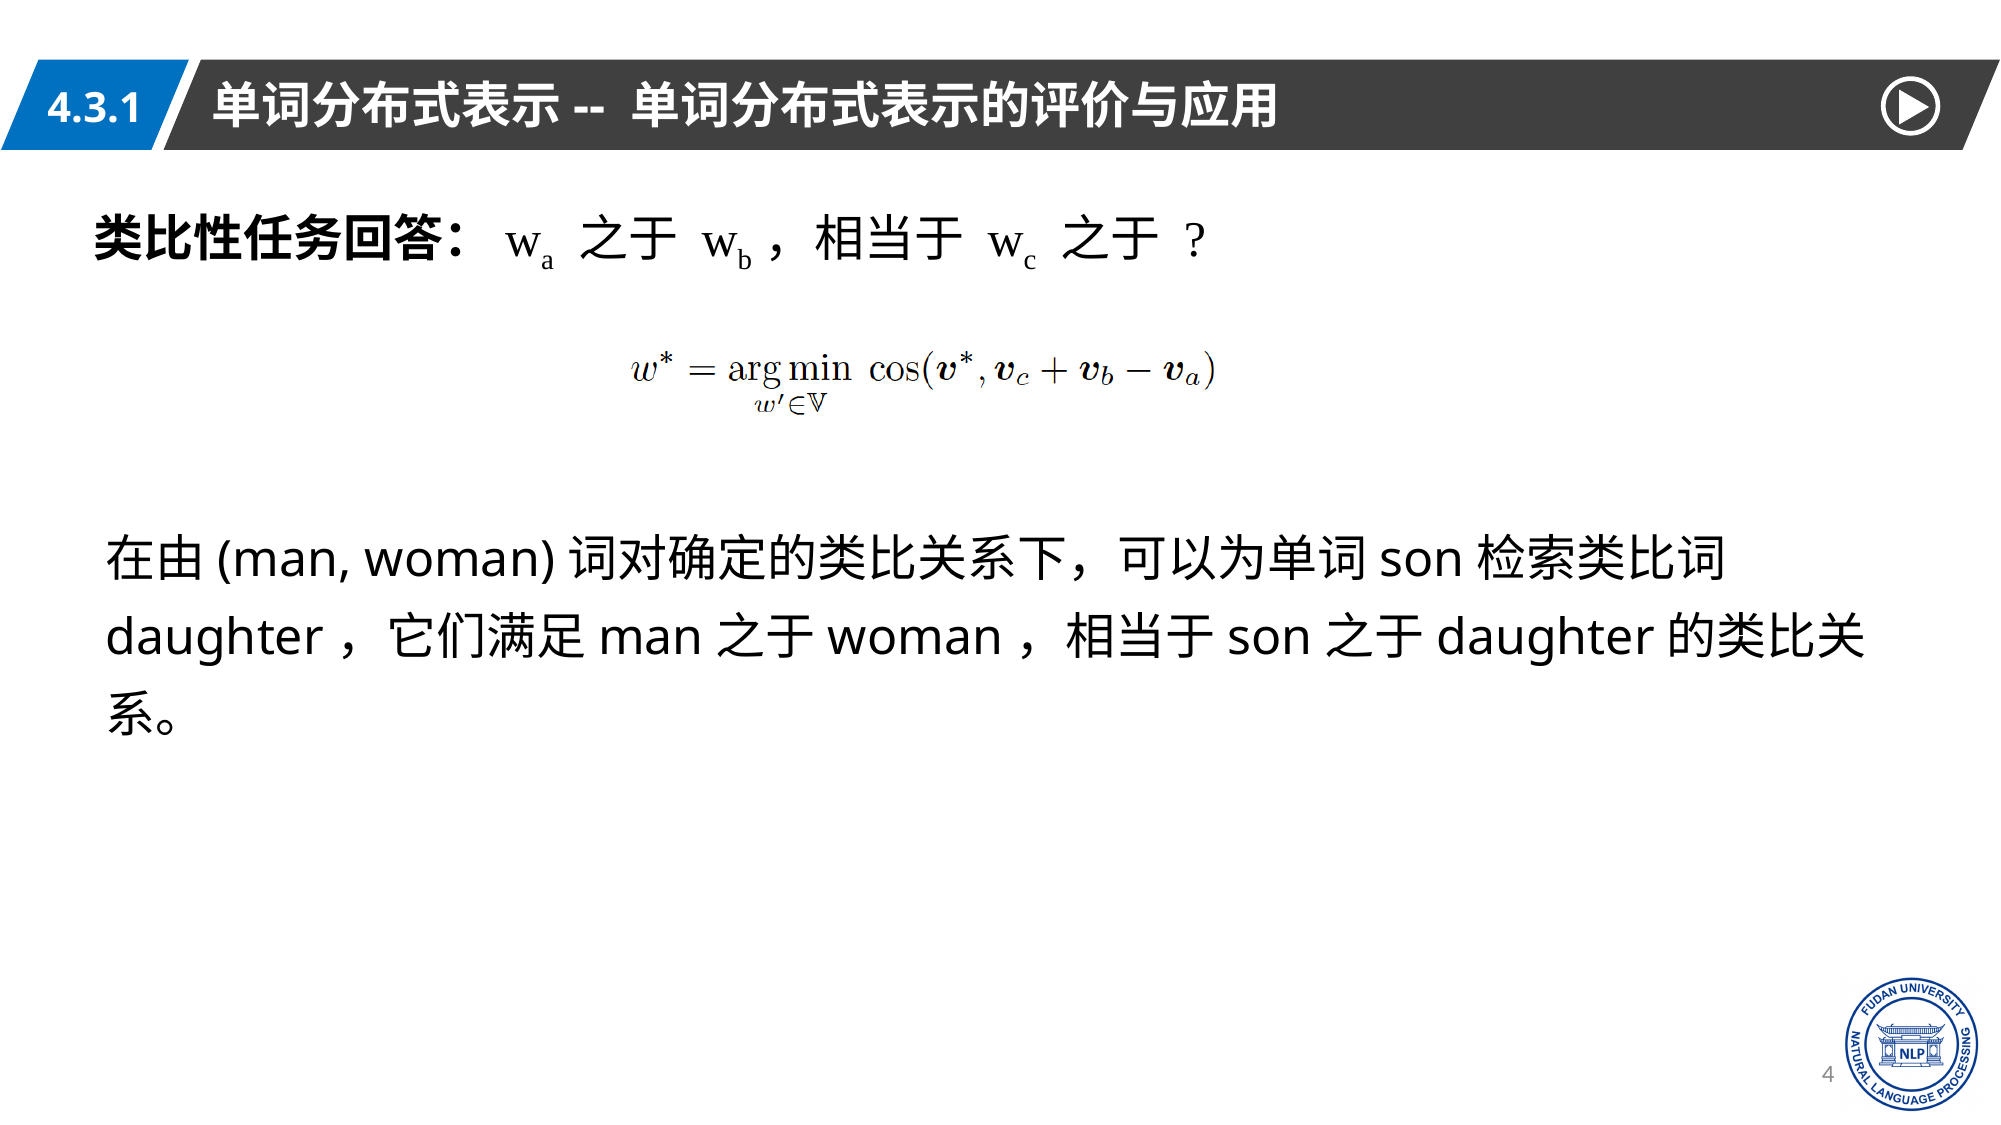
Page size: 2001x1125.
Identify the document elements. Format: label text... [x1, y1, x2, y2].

slide_number 49 [1412, 1042, 1863, 1103]
text_box 类比性任务回答：wa 之于 wb，相当于 wc 之于 ? [78, 178, 1915, 343]
text_box [163, 59, 2000, 150]
picture [1834, 972, 1985, 1117]
text_box 4.3.1 [26, 73, 164, 138]
text_box 单词分布式表示-- 单词分布式表示的评价与应用 [196, 66, 1296, 142]
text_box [1883, 78, 1939, 134]
text_box [1, 89, 157, 150]
text_box [32, 59, 189, 120]
picture [611, 318, 1236, 444]
text_box 在由(man, woman)词对确定的类比关系下，可以为单词son检索类比词daughter，它们满足man之于woman，相当于son之于daughter的类比关系。 [90, 501, 1909, 750]
